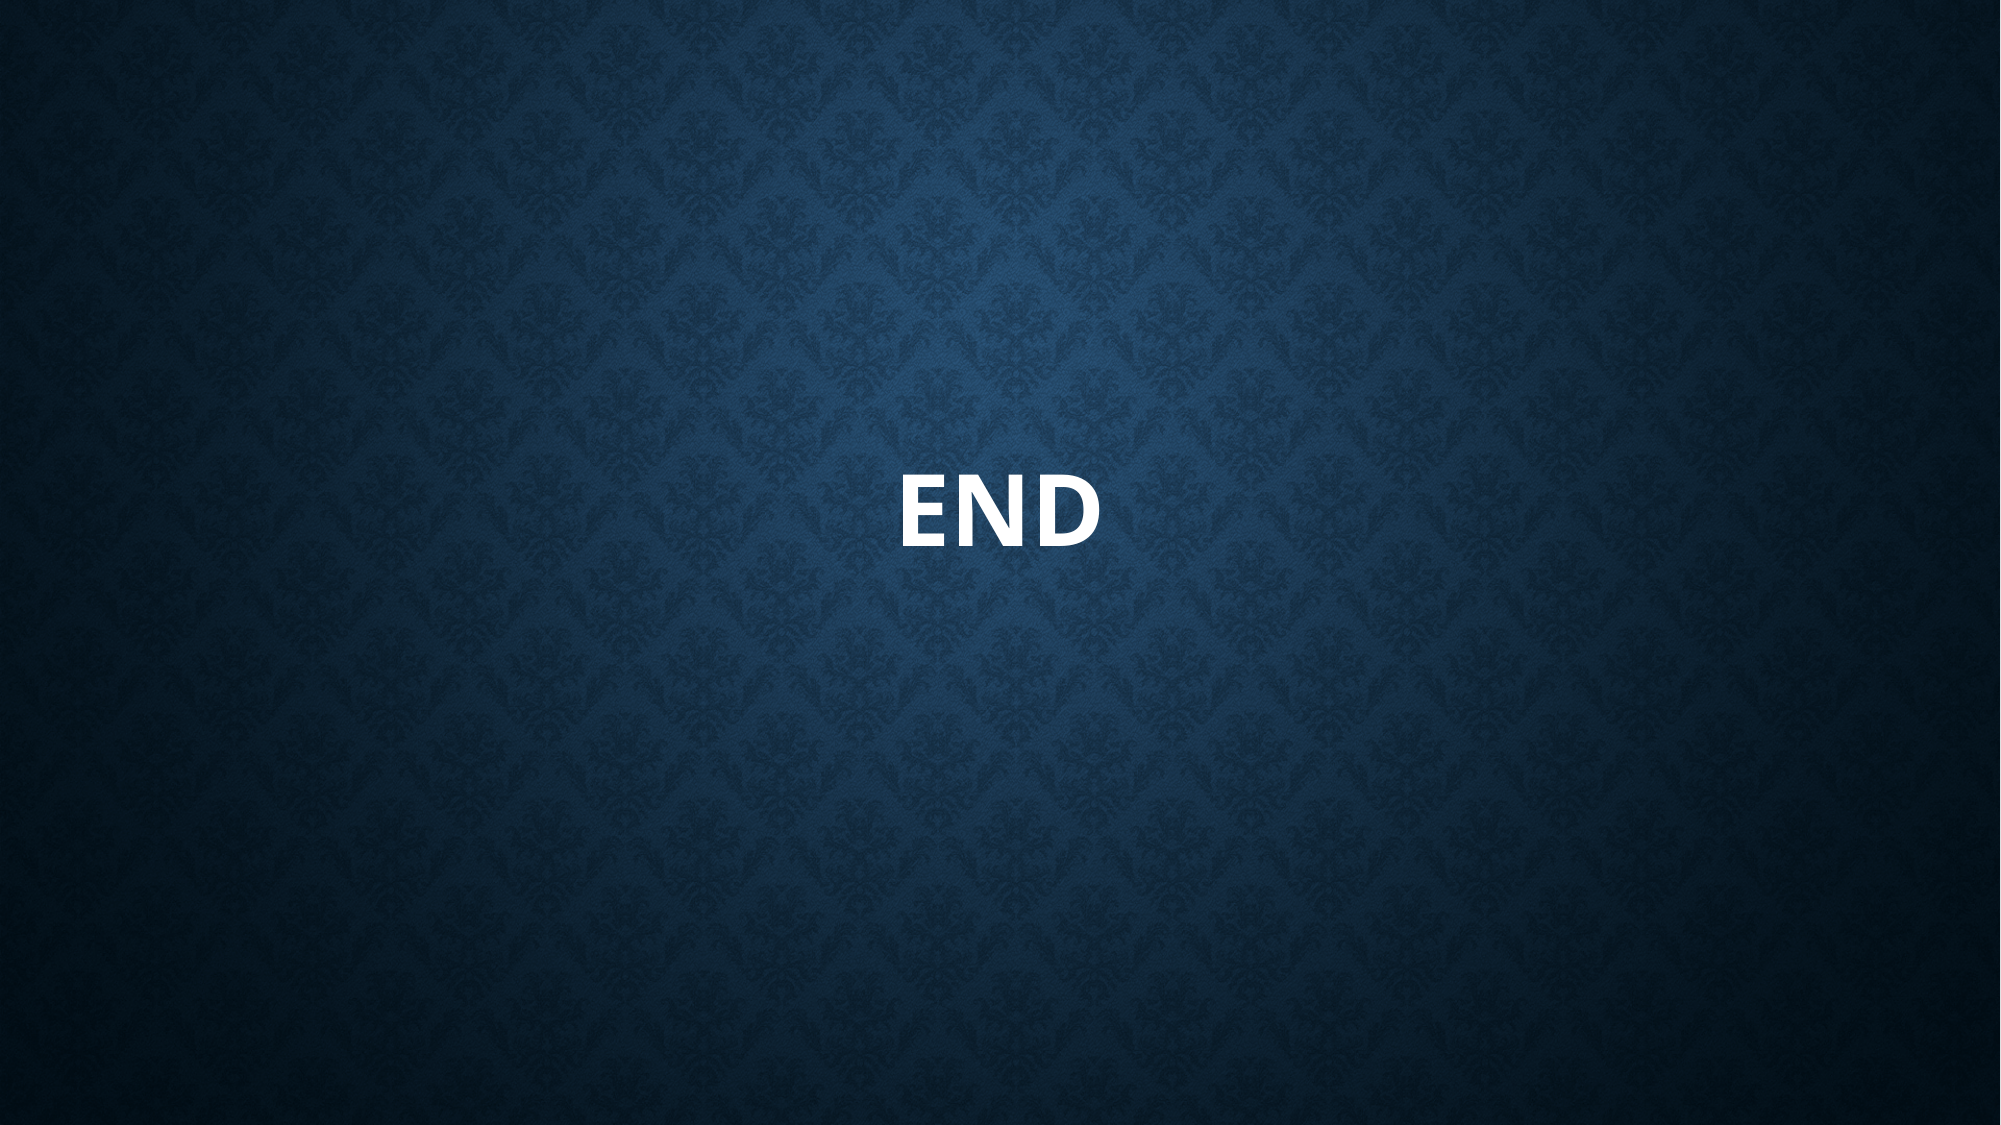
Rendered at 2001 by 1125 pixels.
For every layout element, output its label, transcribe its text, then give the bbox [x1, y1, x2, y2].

subtitle [261, 590, 1739, 863]
title end [261, 184, 1739, 576]
